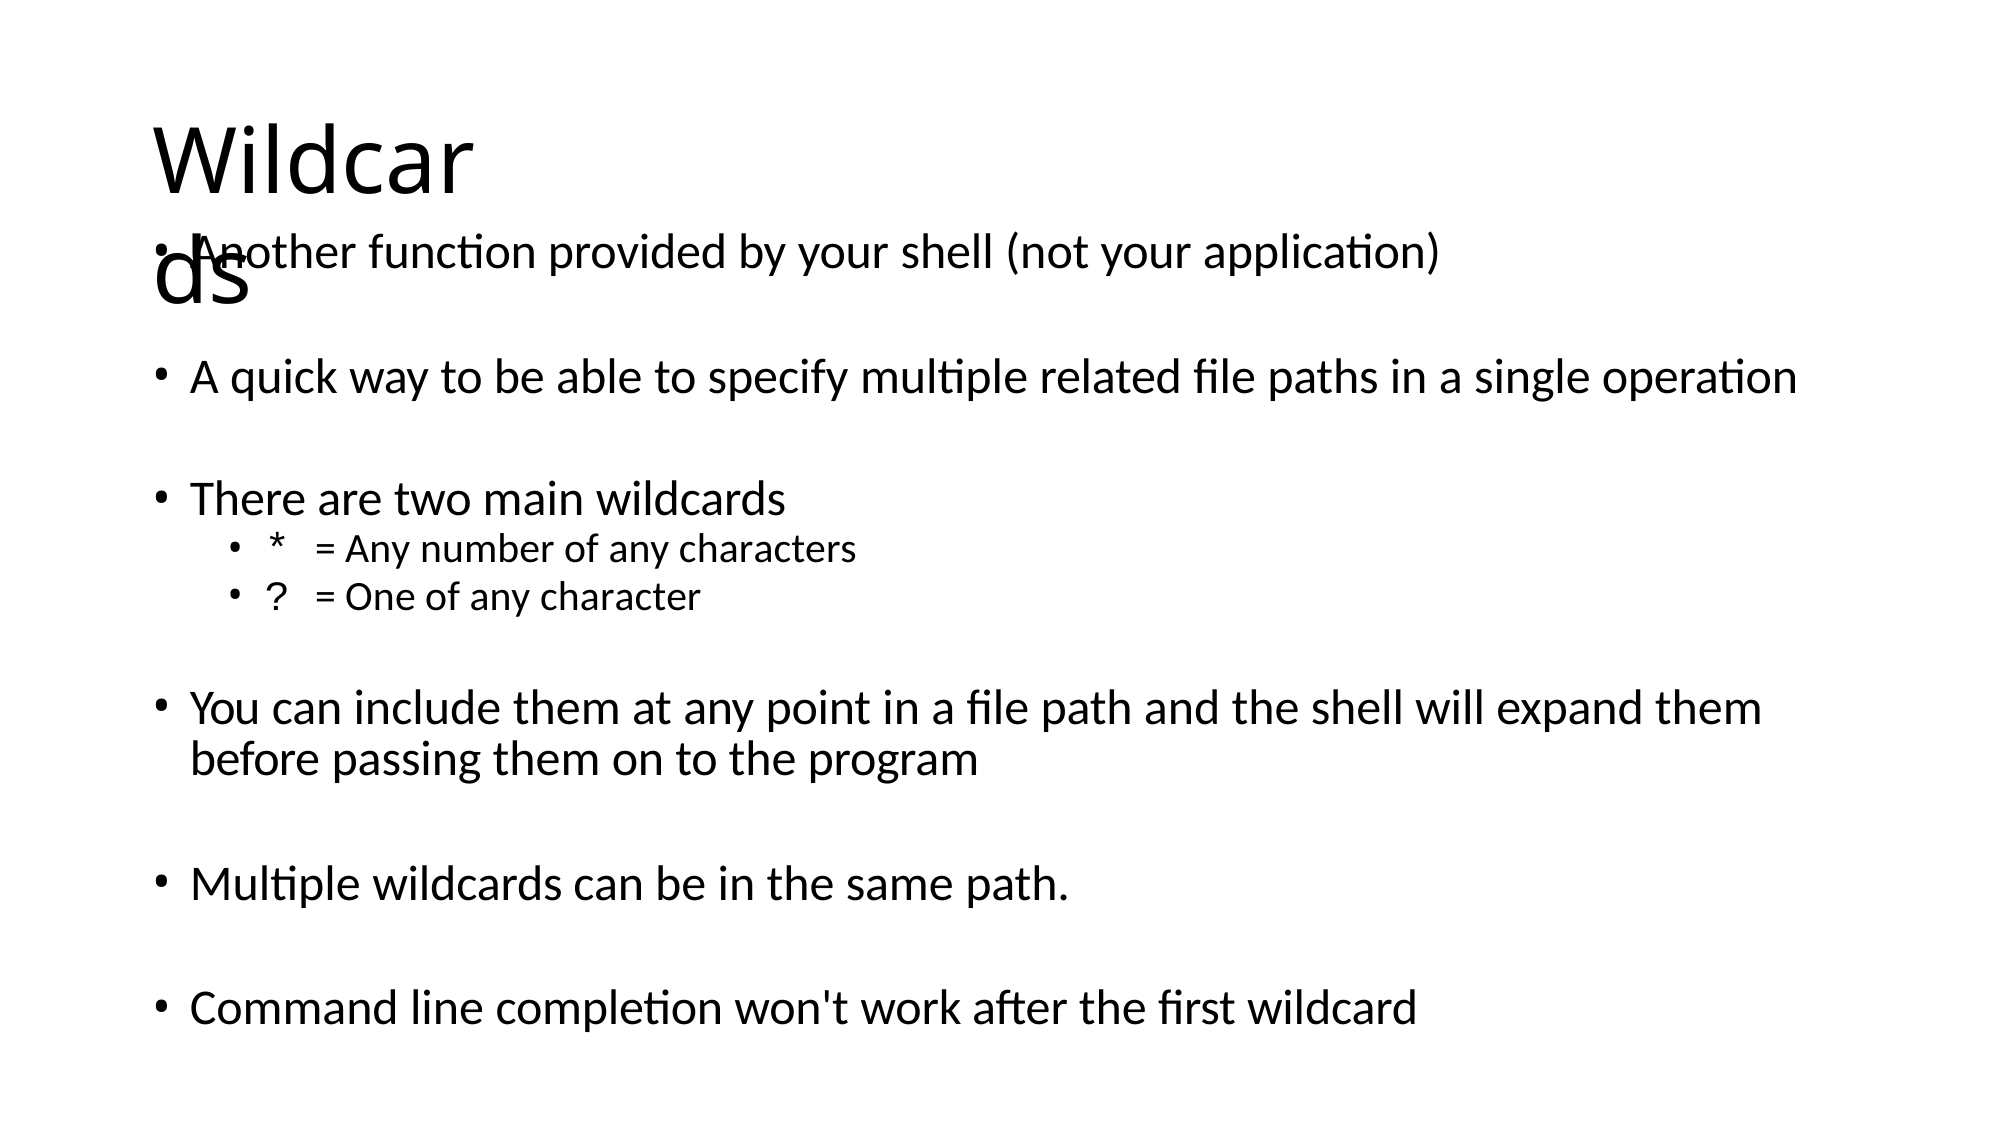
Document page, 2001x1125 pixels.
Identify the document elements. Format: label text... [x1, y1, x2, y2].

title Wildcards [150, 100, 519, 216]
text_box Another function provided by your shell (not your application) A quick way to be able to specify multiple related file paths in a single operation There are two main wildcards * = Any number of any characters ? = One of any character You can include them at any point in a file path and the shell will expand them before passing them on to the program Multiple wildcards can be in the same path. Command line completion won't work after the first wildcard [150, 216, 1808, 1035]
